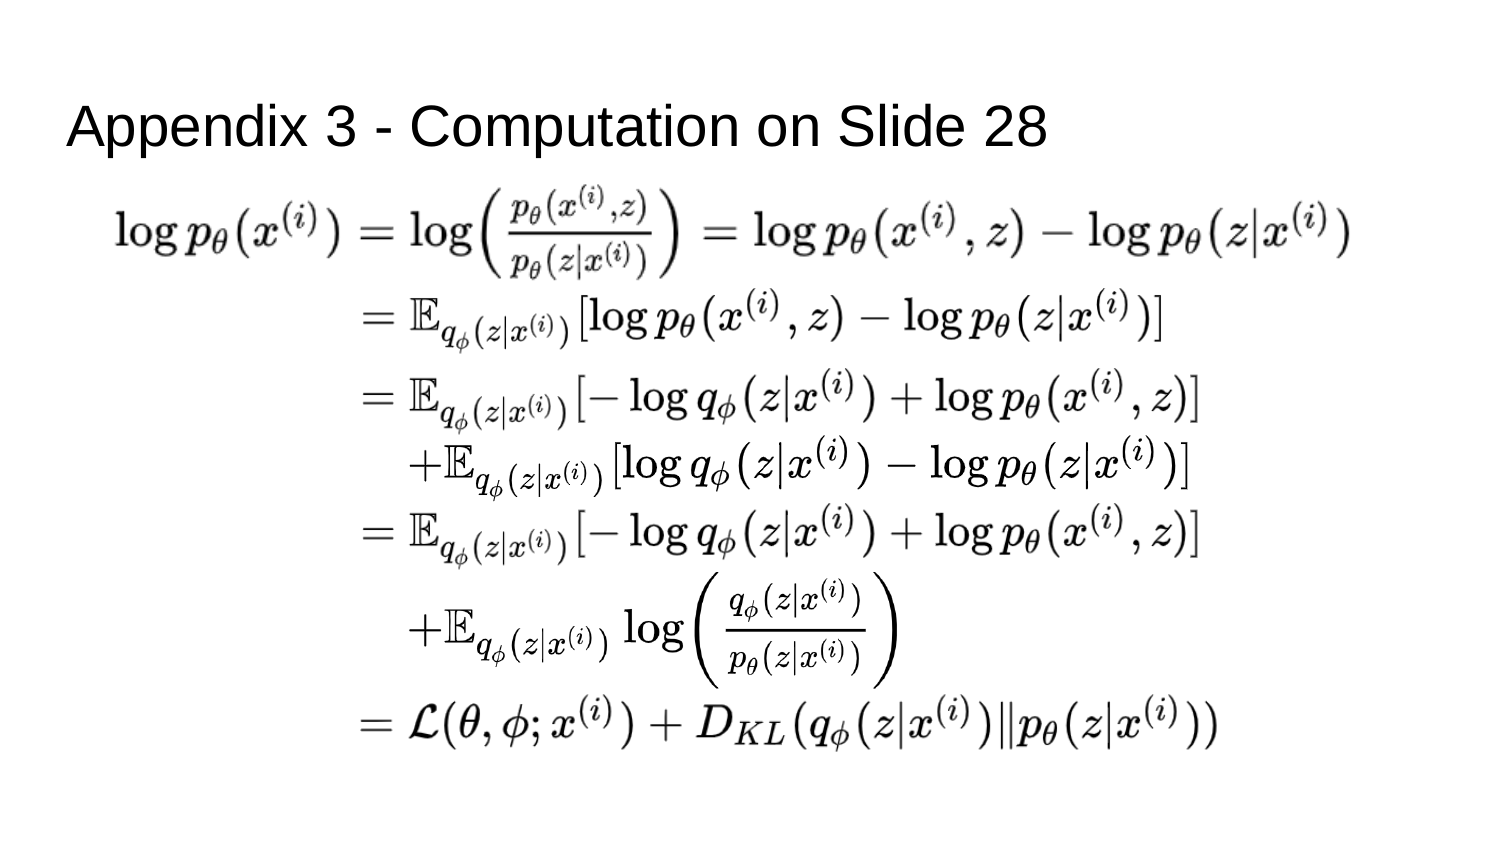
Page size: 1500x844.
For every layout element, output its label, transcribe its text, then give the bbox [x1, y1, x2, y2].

picture [112, 180, 1357, 359]
picture [358, 365, 1221, 755]
title Appendix 3 - Computation on Slide 28 [51, 72, 1449, 167]
